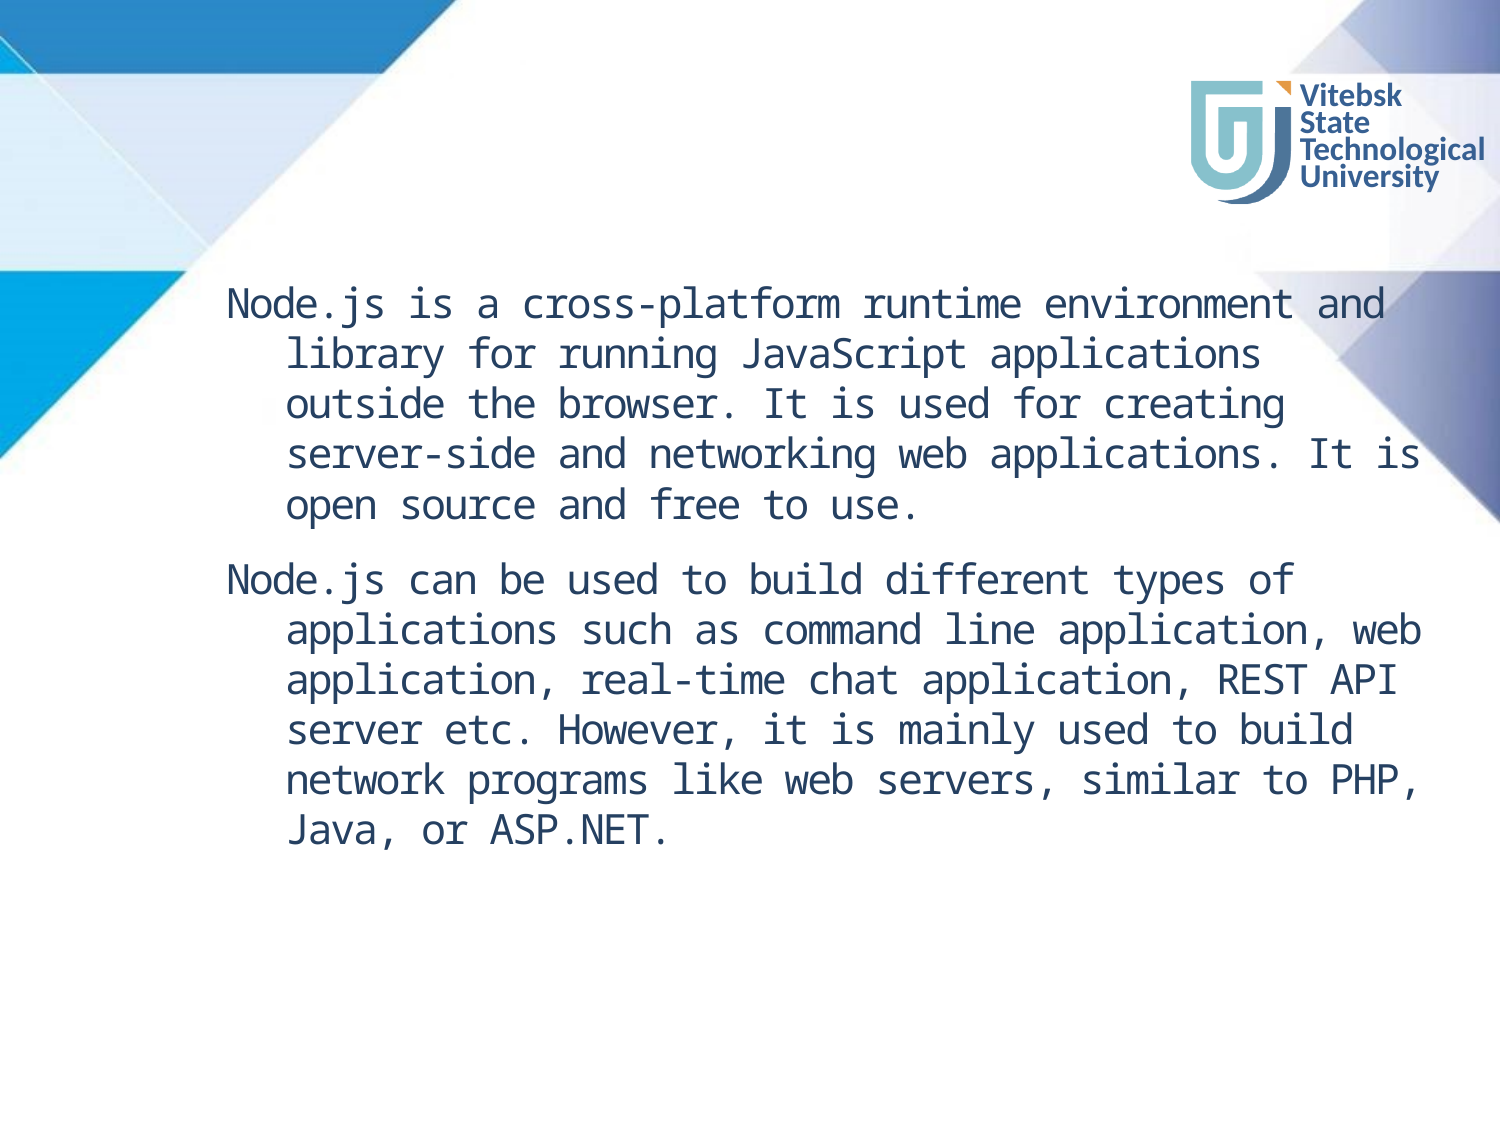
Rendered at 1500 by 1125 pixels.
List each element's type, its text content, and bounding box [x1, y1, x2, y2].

picture [0, 0, 1500, 1125]
list Node.js is a cross-platform runtime environment and library for running JavaScript applications outside the browser. It is used for creating server-side and networking web applications. It is open source and free to use. Node.js can be used to build different types of applications such as command line application, web application, real-time chat application, REST API server etc. However, it is mainly used to build network programs like web servers, similar to PHP, Java, or ASP.NET. [210, 269, 1454, 1007]
